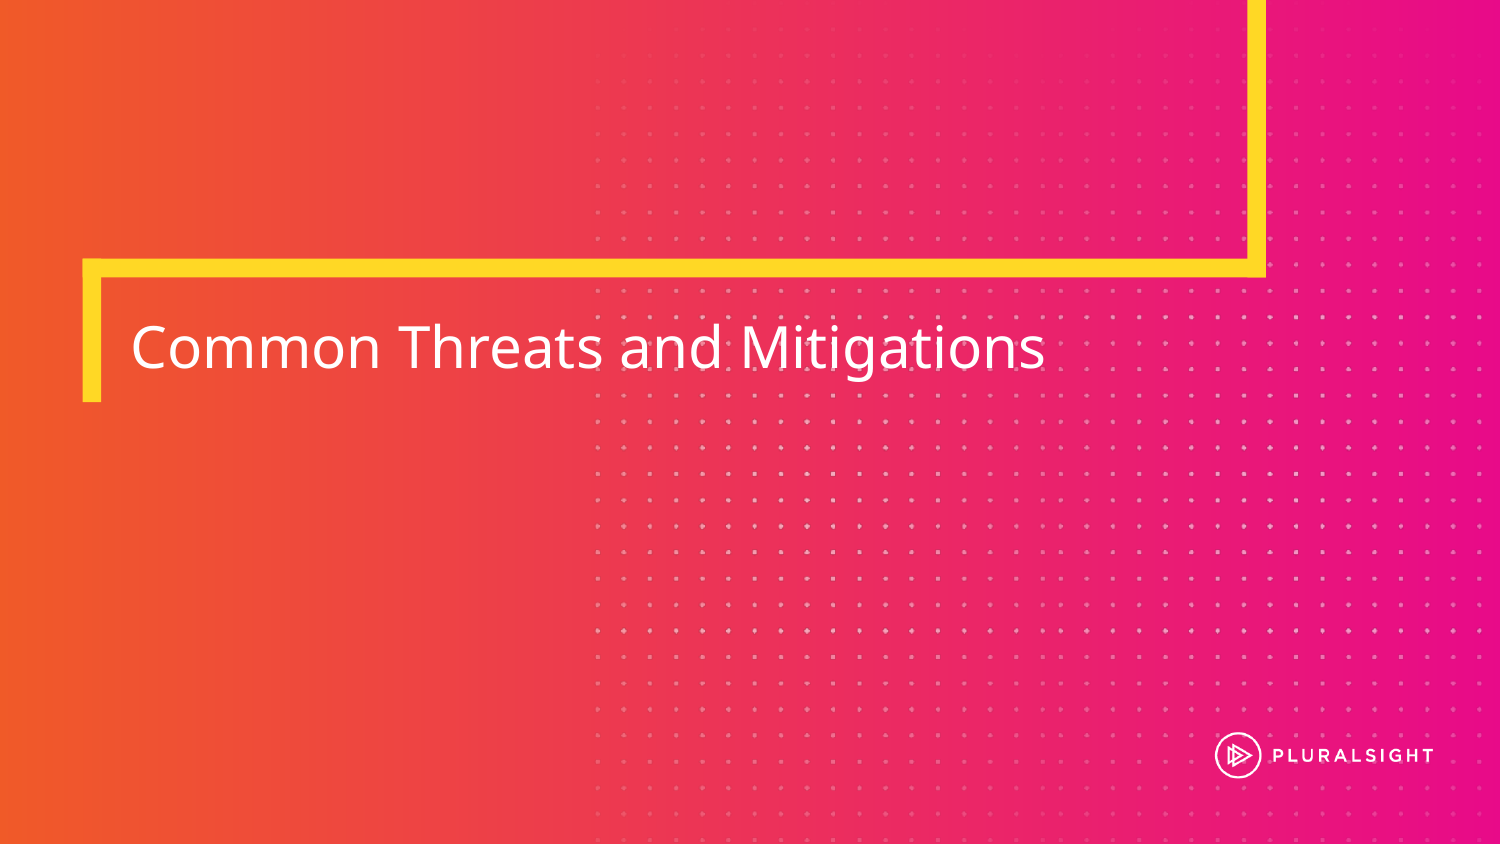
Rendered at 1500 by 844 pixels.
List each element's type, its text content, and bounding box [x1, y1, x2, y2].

picture [1213, 731, 1434, 779]
title Common Threats and Mitigations [115, 294, 1500, 409]
